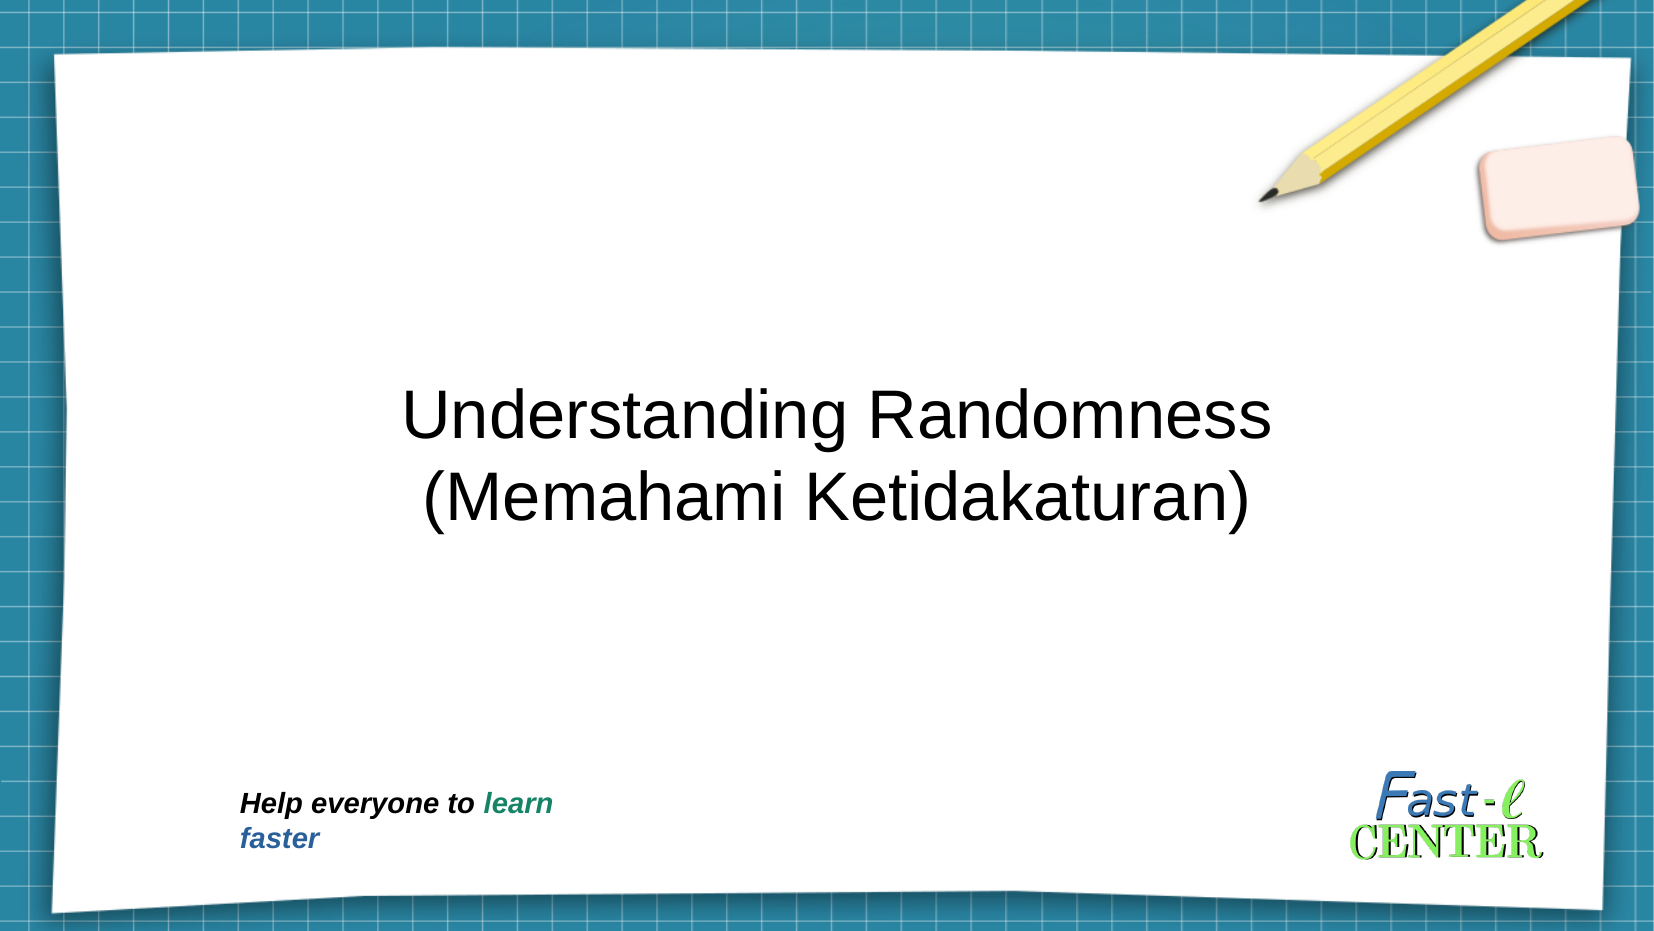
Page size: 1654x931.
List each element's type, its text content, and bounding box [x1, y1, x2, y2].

picture [0, 0, 1654, 931]
text_box Understanding Randomness (Memahami Ketidakaturan) [187, 375, 1488, 530]
text_box Help everyone to learn faster [224, 777, 656, 825]
